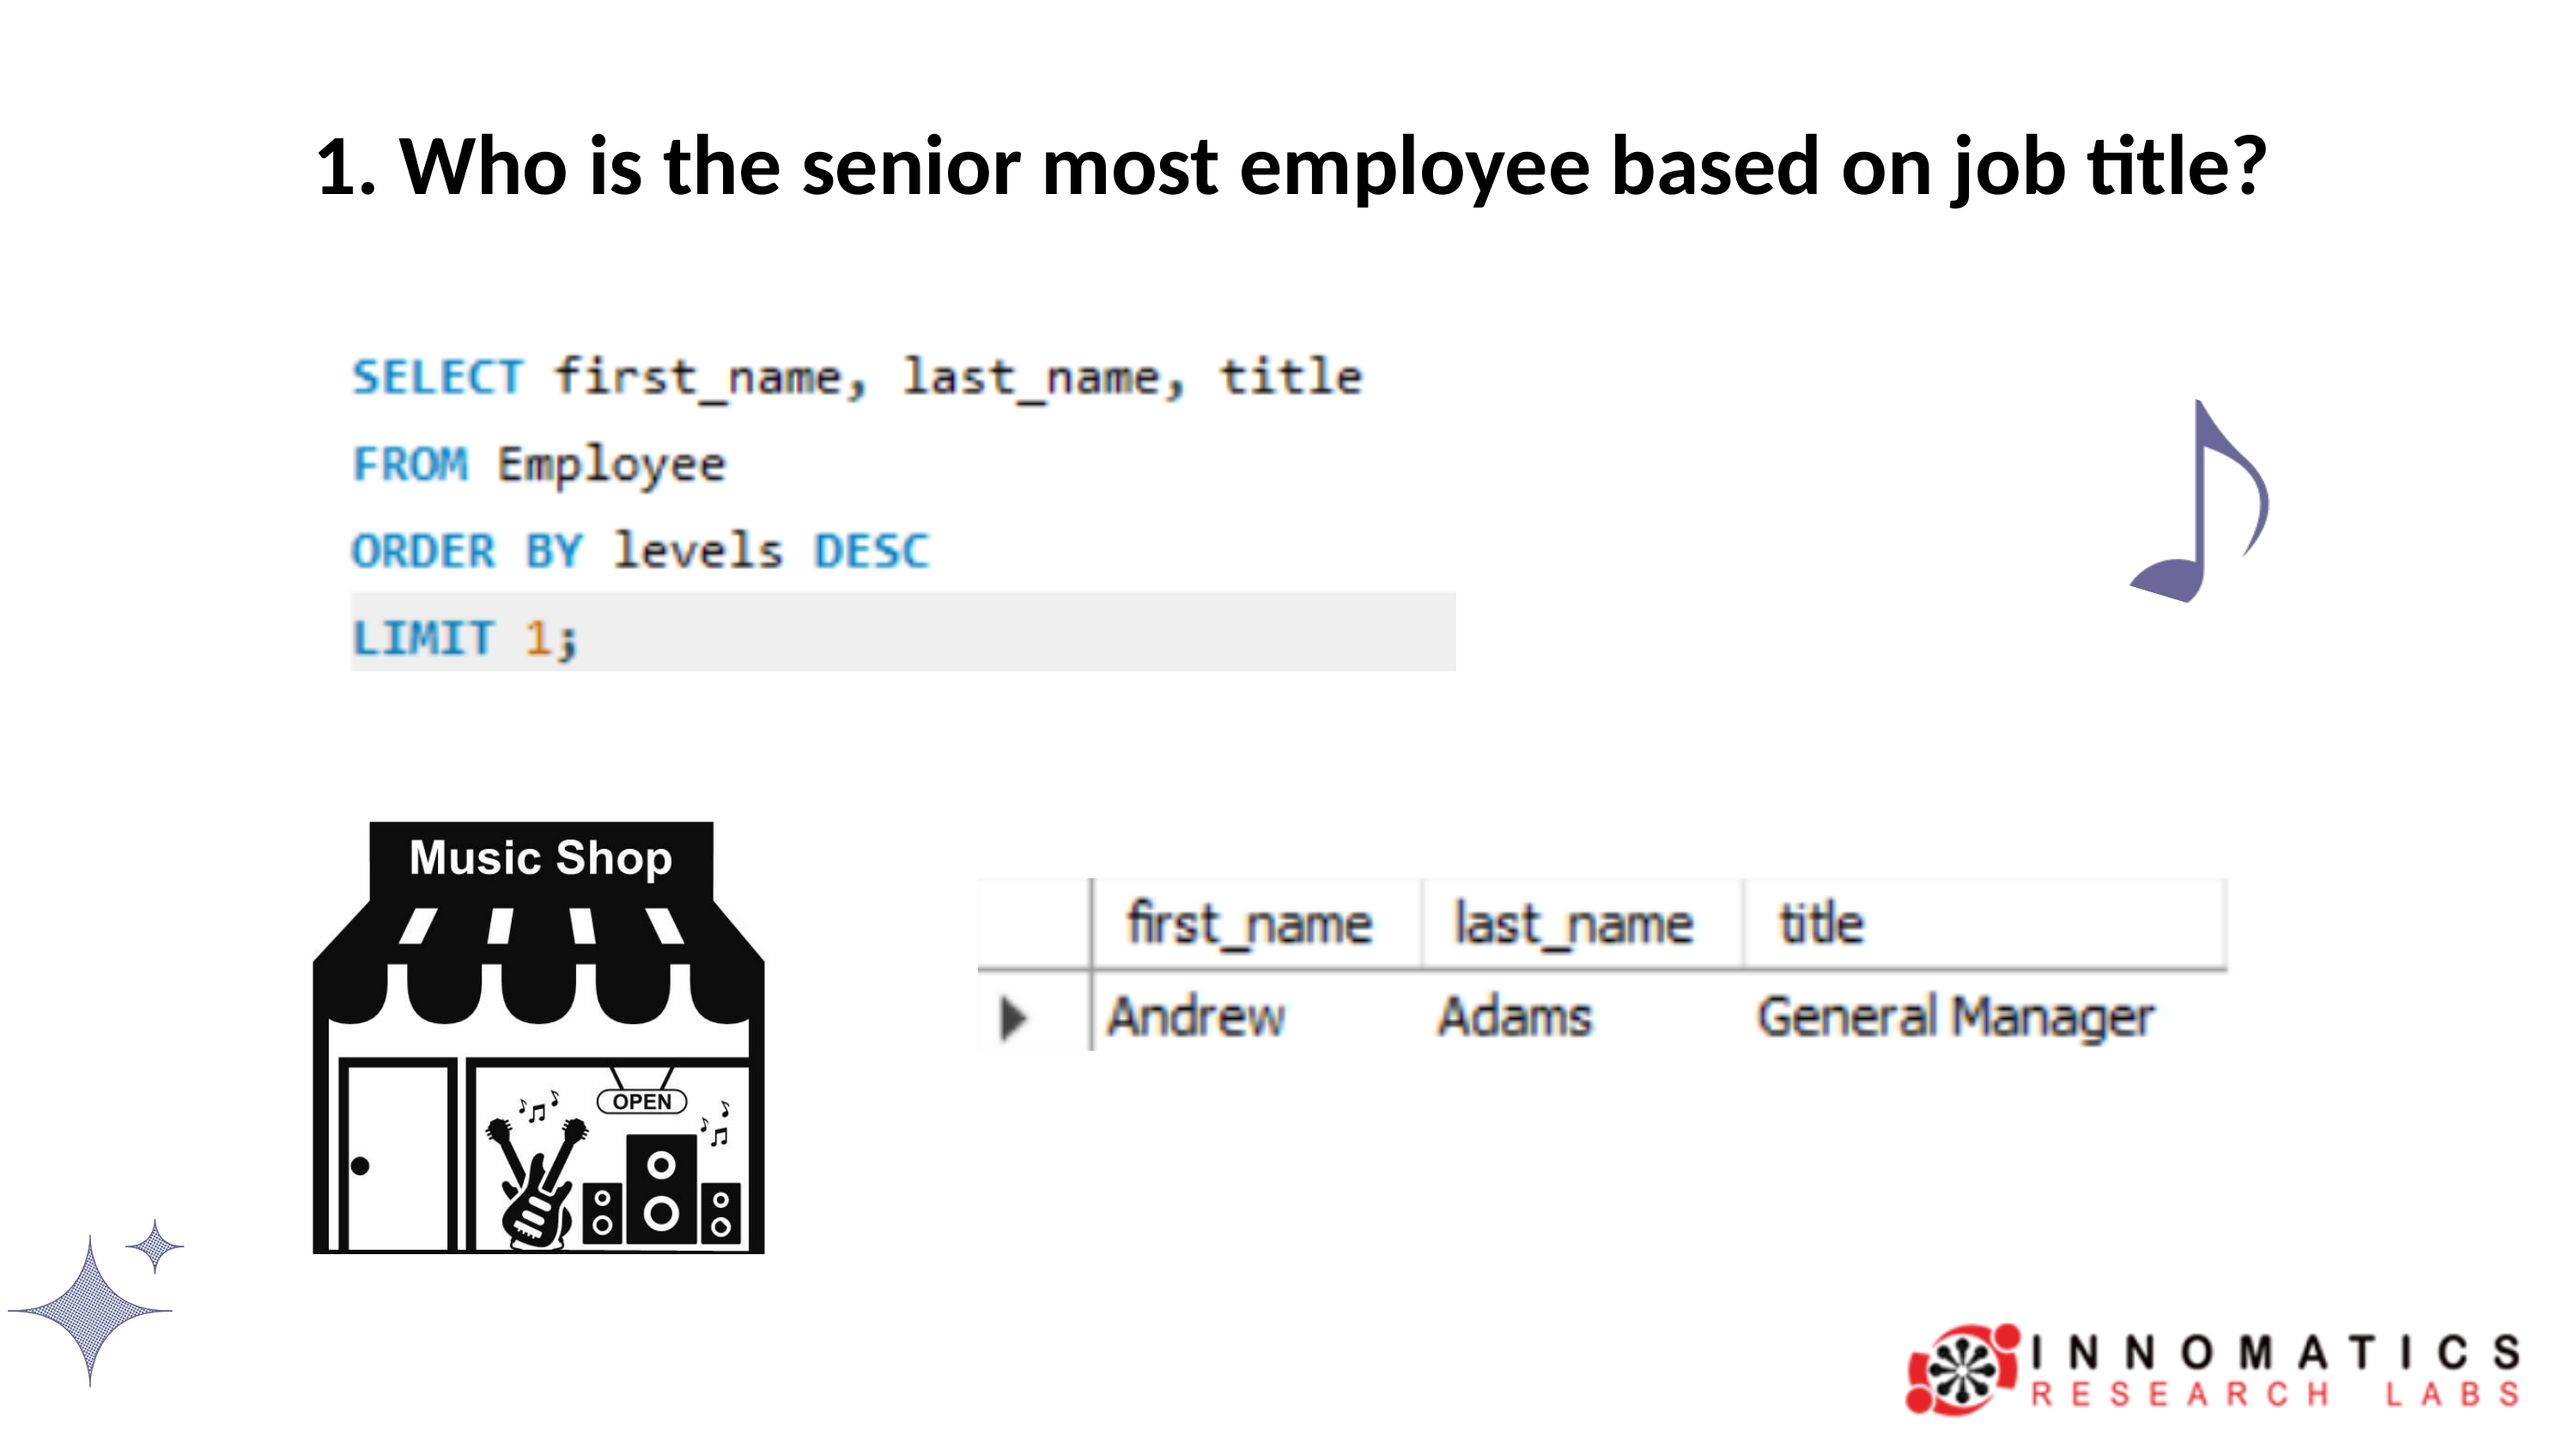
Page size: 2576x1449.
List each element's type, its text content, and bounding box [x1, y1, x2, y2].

picture [978, 878, 2233, 1051]
text_box [8, 1219, 185, 1387]
picture [332, 340, 1456, 671]
picture [310, 777, 769, 1254]
picture [1868, 1302, 2576, 1436]
text_box 1. Who is the senior most employee based on job title? [301, 101, 2330, 218]
text_box [2114, 391, 2299, 620]
